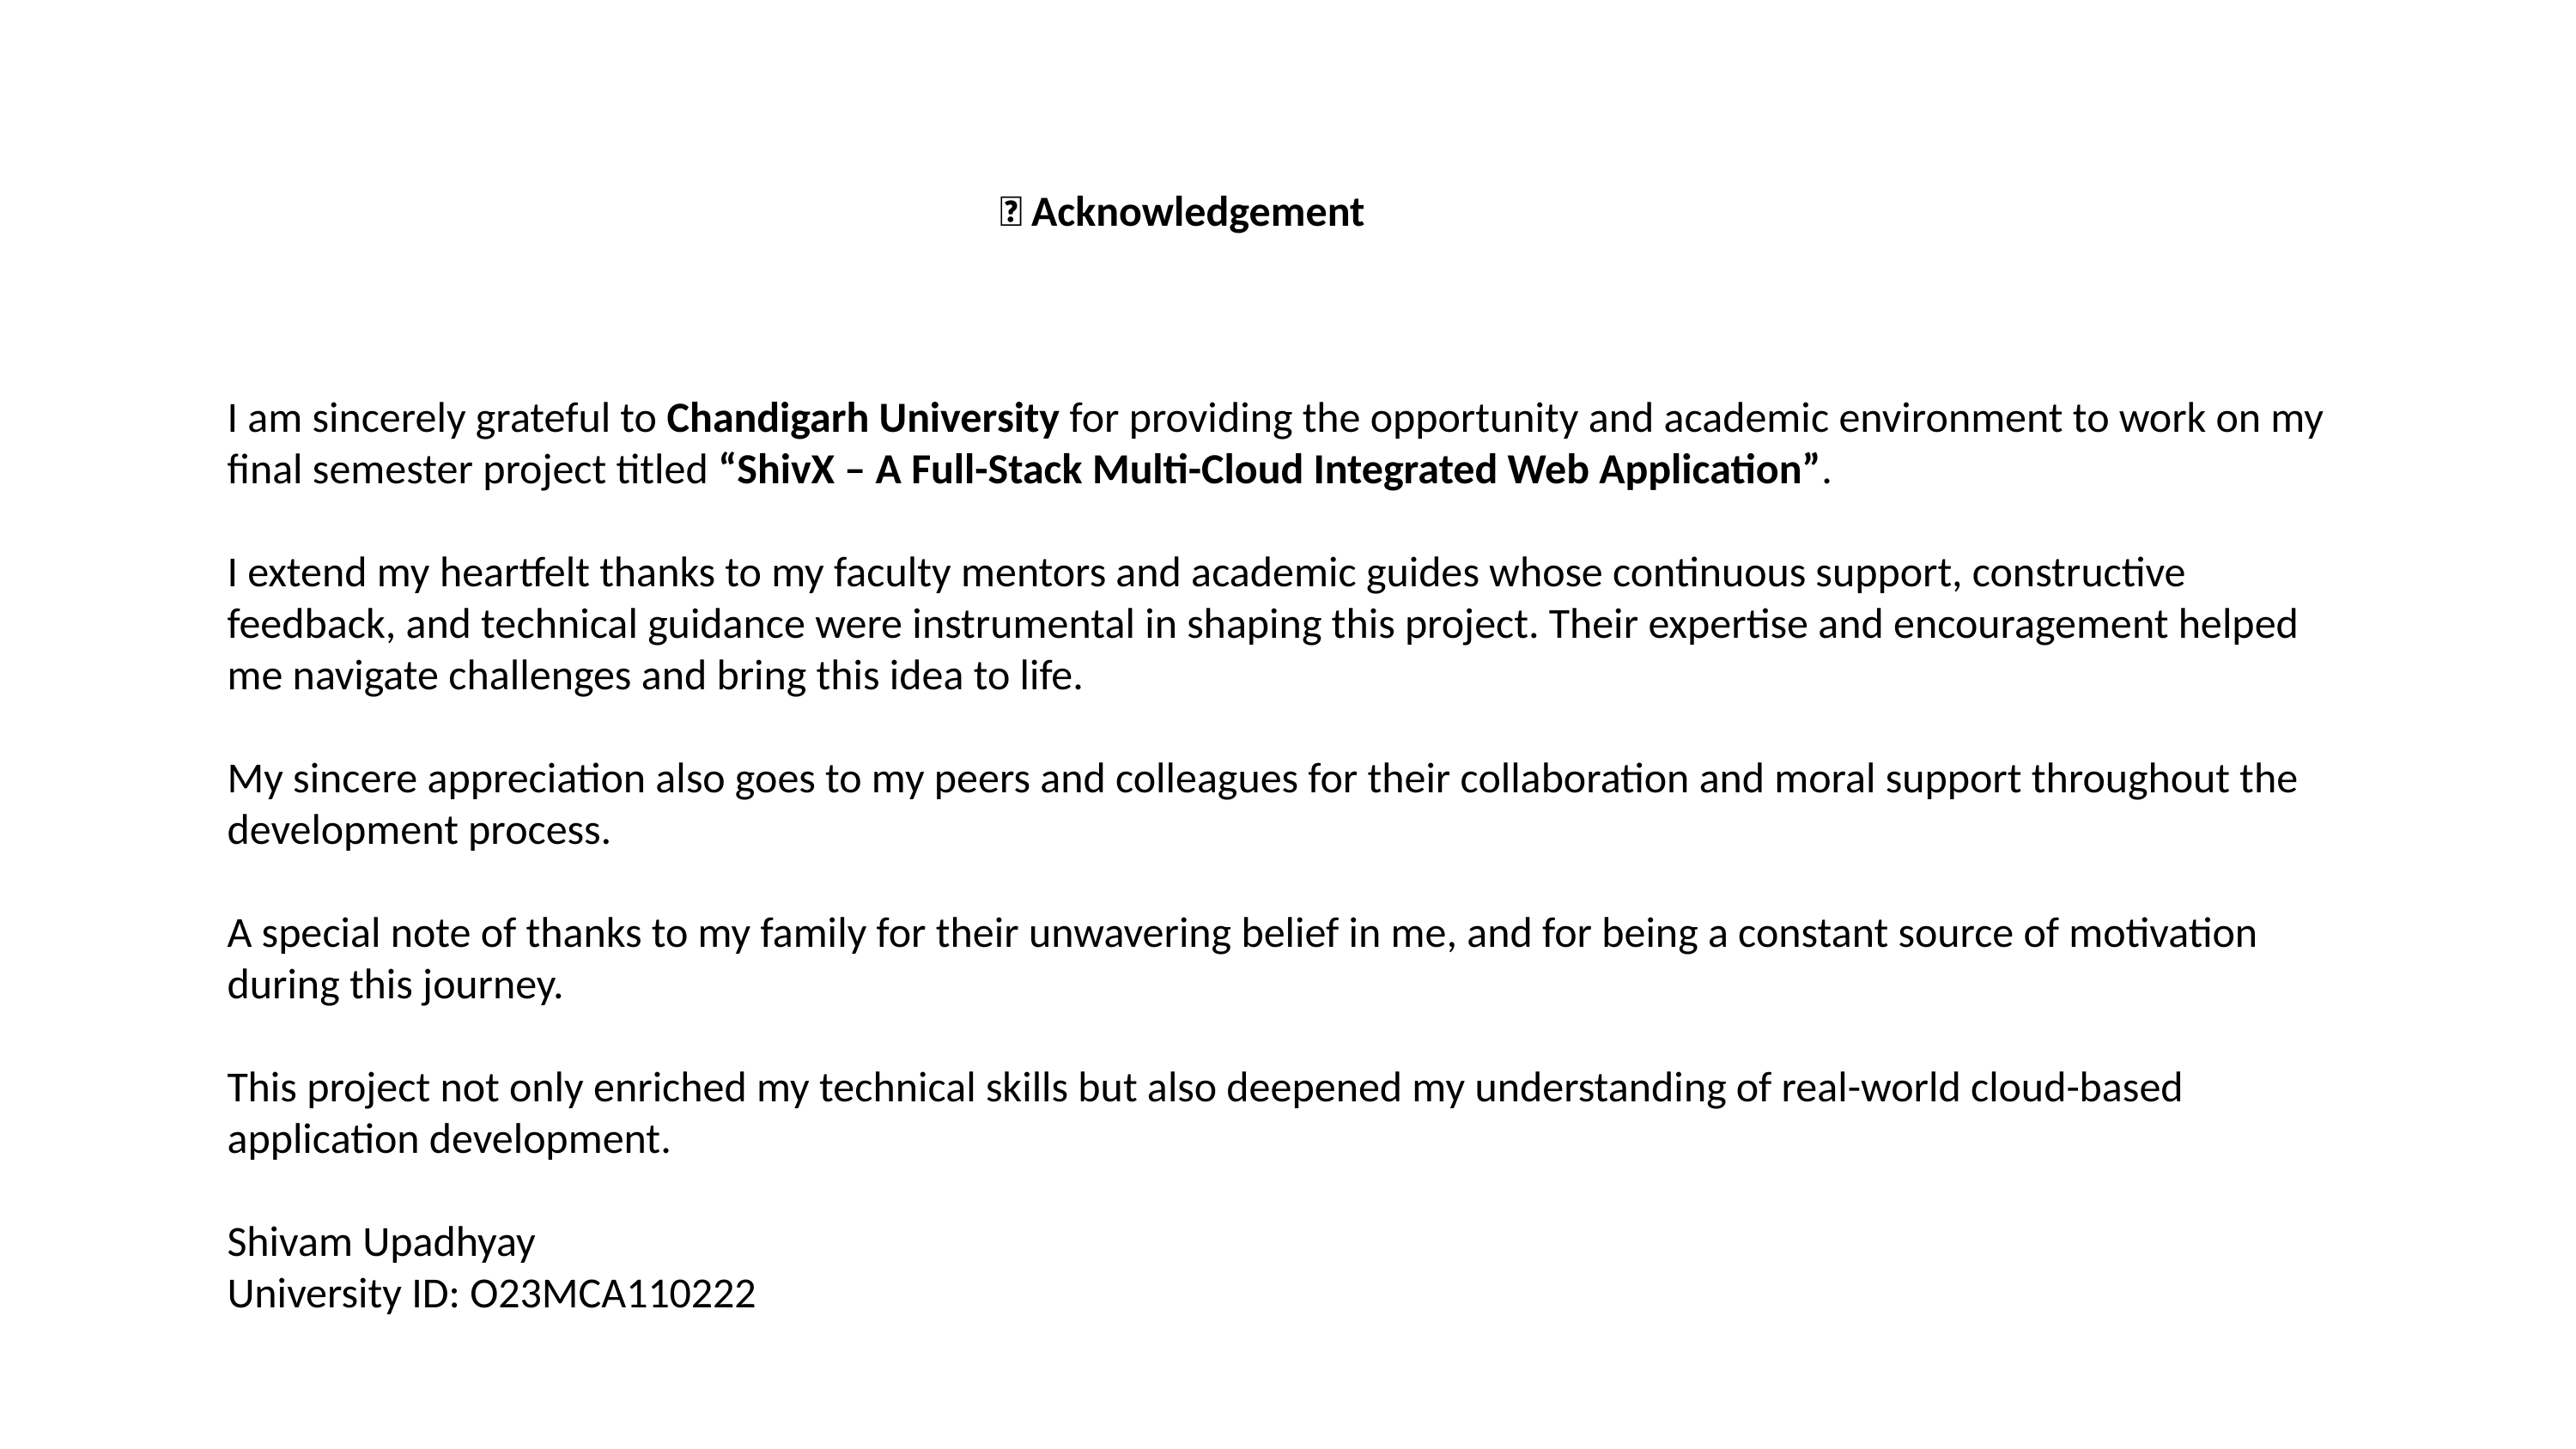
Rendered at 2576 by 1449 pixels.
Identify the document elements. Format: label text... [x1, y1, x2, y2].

text_box 🌟 Acknowledgement I am sincerely grateful to Chandigarh University for providing the opportunity and academic environment to work on my final semester project titled “ShivX – A Full-Stack Multi-Cloud Integrated Web Application”. I extend my heartfelt thanks to my faculty mentors and academic guides whose continuous support, constructive feedback, and technical guidance were instrumental in shaping this project. Their expertise and encouragement helped me navigate challenges and bring this idea to life. My sincere appreciation also goes to my peers and colleagues for their collaboration and moral support throughout the development process. A special note of thanks to my family for their unwavering belief in me, and for being a constant source of motivation during this journey. This project not only enriched my technical skills but also deepened my understanding of real-world cloud-based application development. Shivam Upadhyay University ID: O23MCA110222 [214, 177, 2340, 1323]
